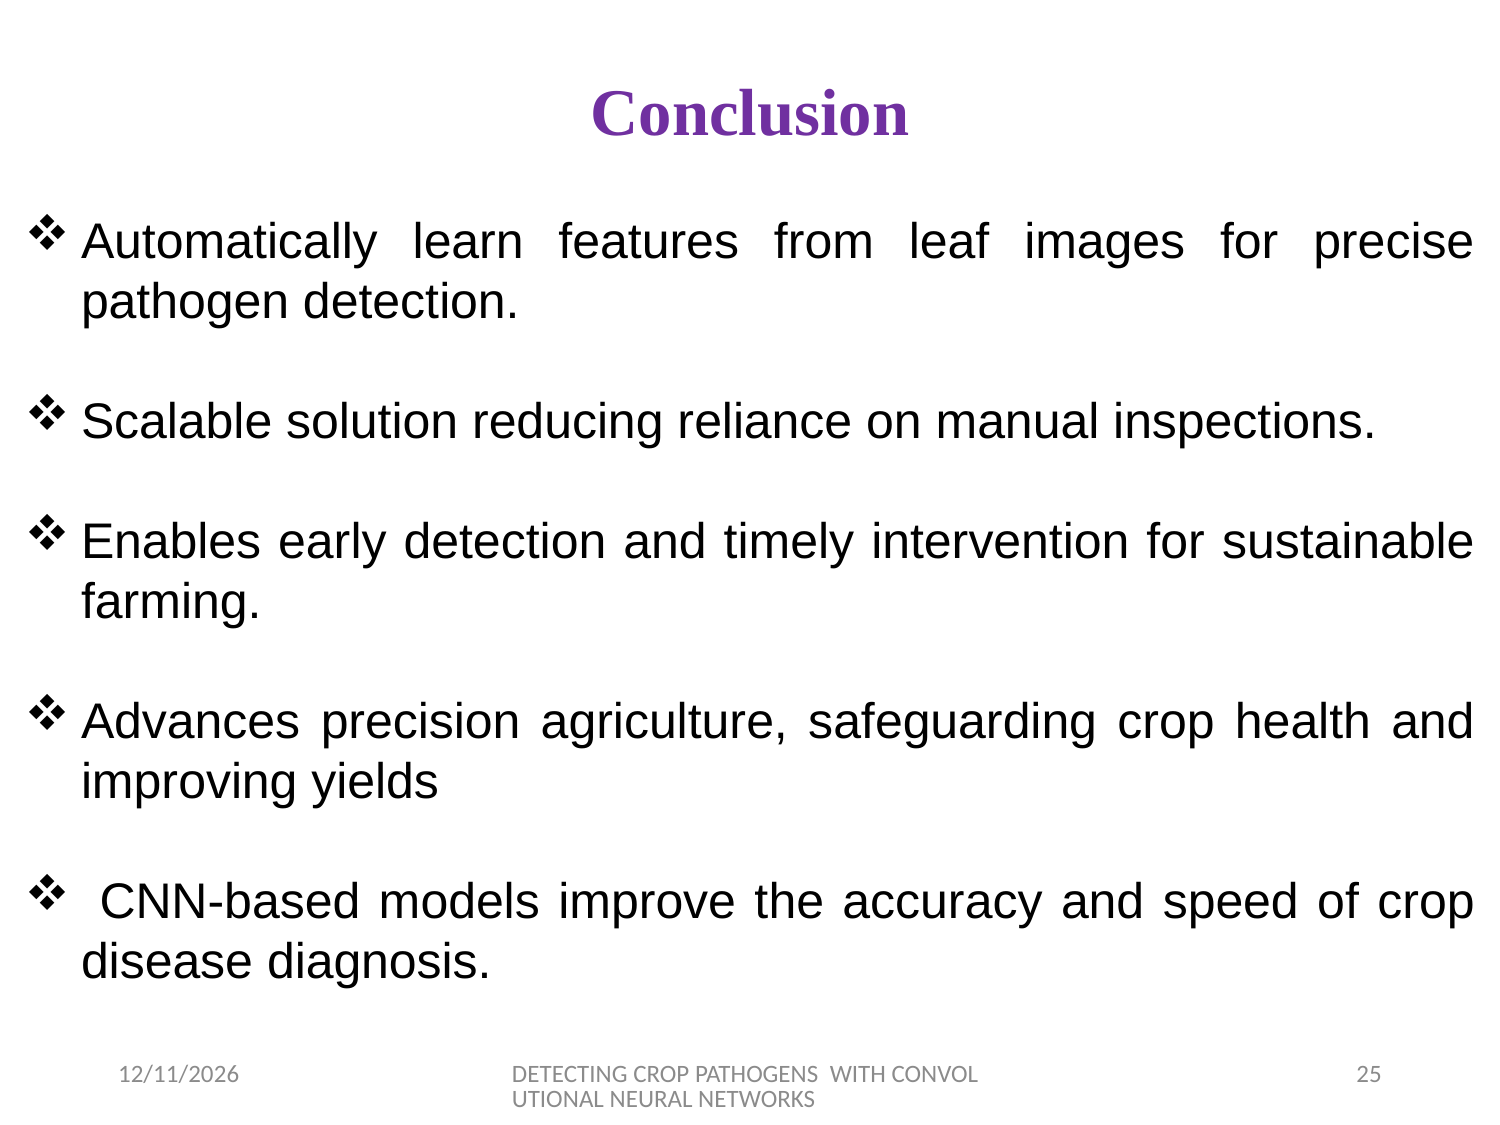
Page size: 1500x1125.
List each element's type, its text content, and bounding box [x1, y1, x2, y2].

footer DETECTING CROP PATHOGENS WITH CONVOLUTIONAL NEURAL NETWORKS [496, 1042, 1004, 1103]
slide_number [103, 1042, 441, 1103]
text_box [154, 516, 1143, 577]
text_box Automatically learn features from leaf images for precise pathogen detection. Scalable solution reducing reliance on manual inspections. Enables early detection and timely intervention for sustainable farming. Advances precision agriculture, safeguarding crop health and improving yields CNN-based models improve the accuracy and speed of crop disease diagnosis. [9, 200, 1491, 996]
slide_number 25 [1059, 1042, 1397, 1103]
title Conclusion [103, 70, 1397, 158]
